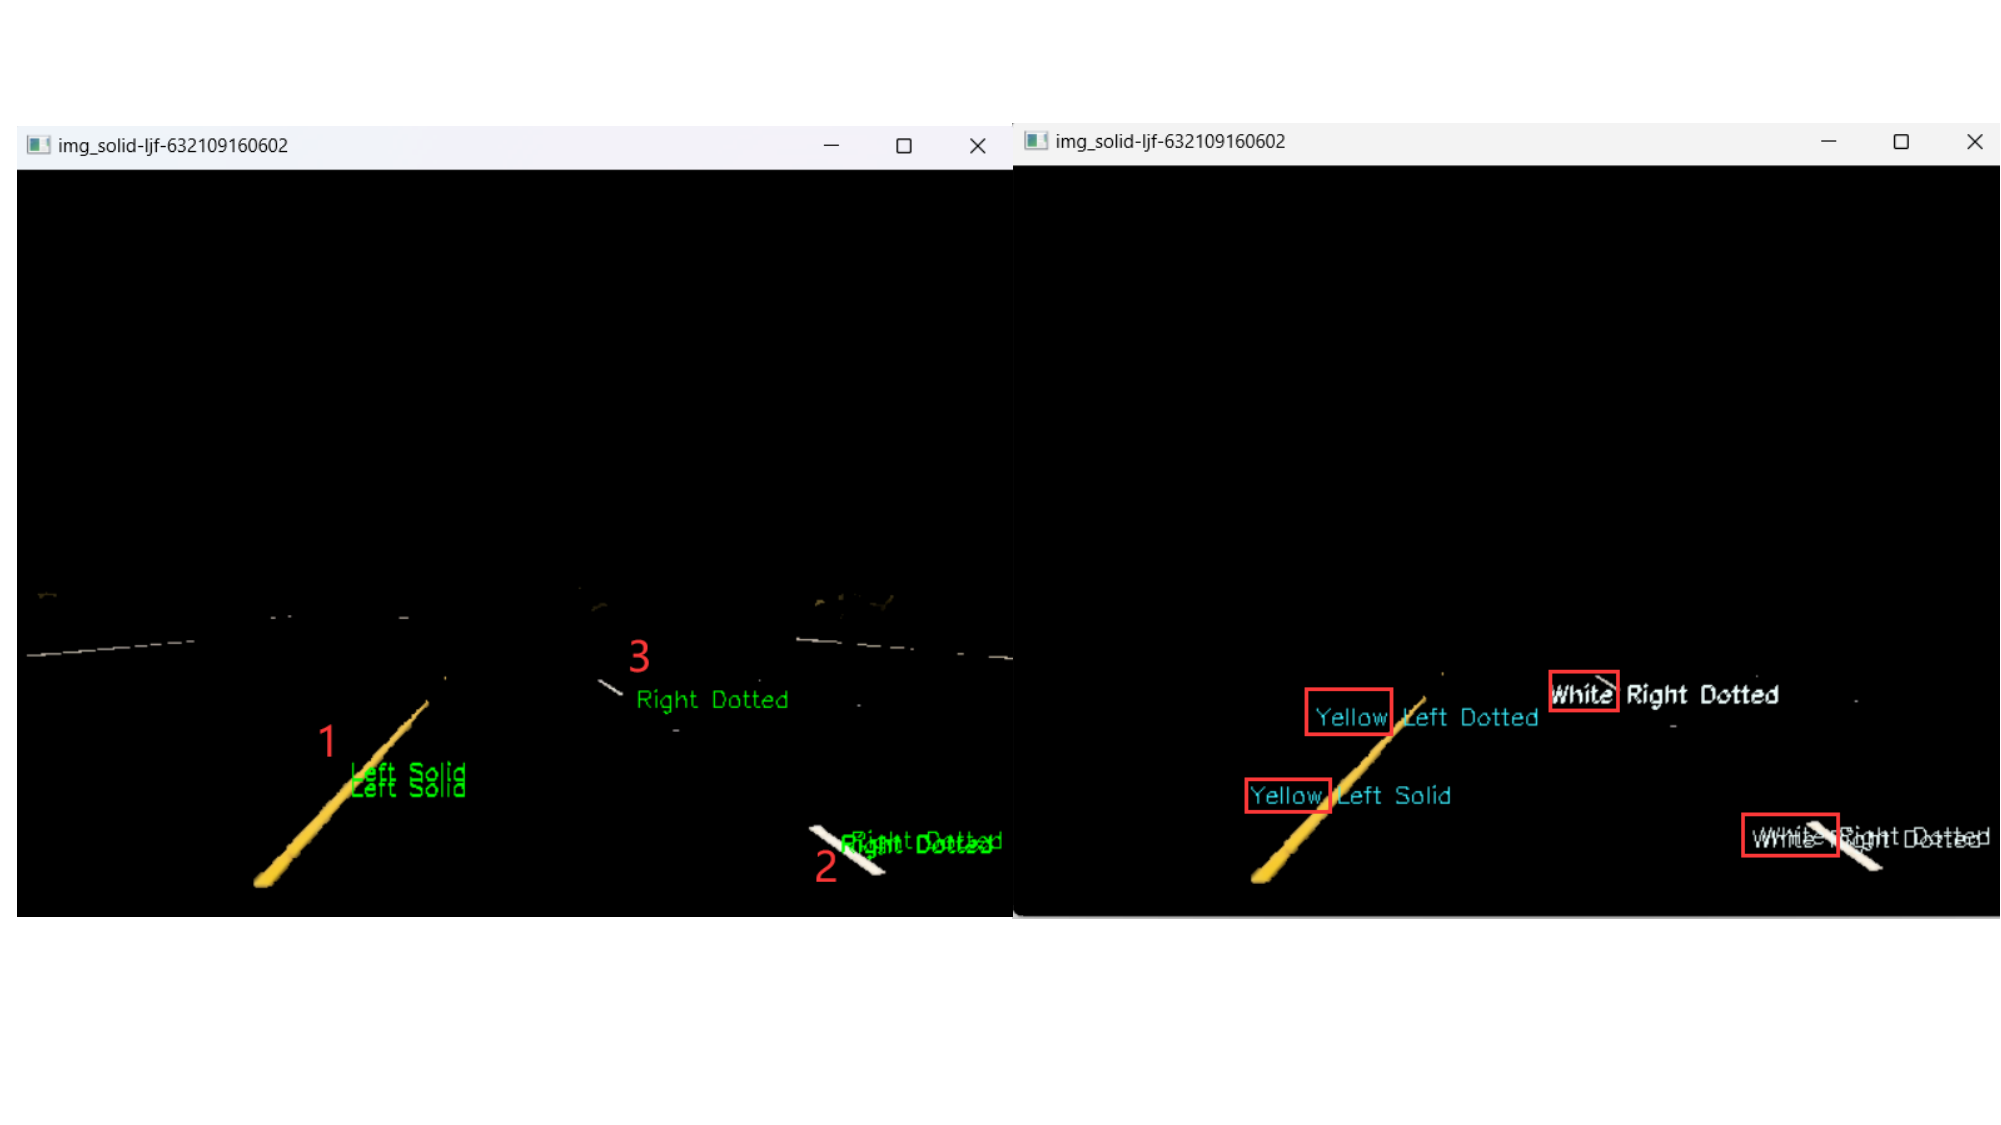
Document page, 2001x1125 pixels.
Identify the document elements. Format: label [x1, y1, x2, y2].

picture [16, 123, 2000, 919]
